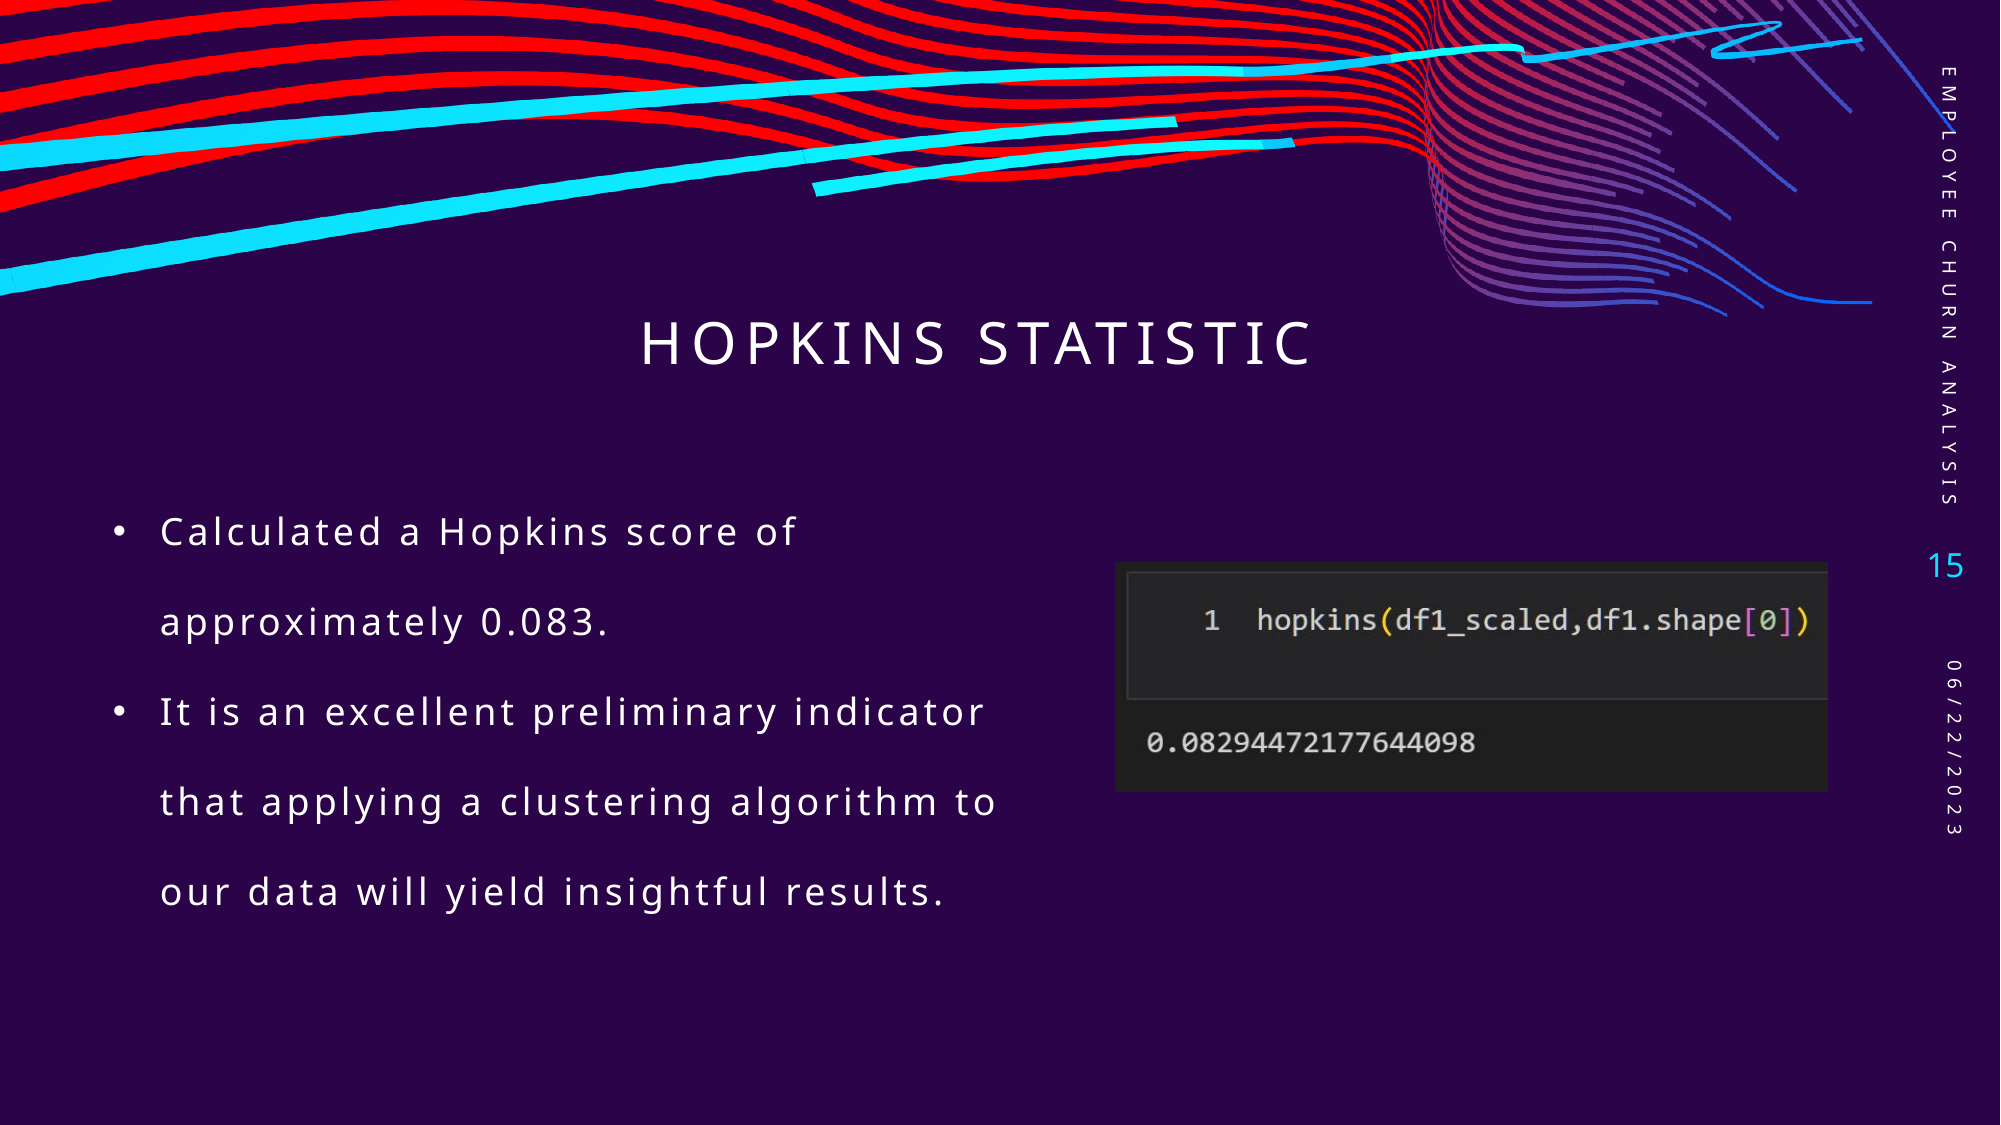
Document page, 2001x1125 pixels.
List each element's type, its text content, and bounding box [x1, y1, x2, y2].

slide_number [1925, 645, 1986, 1080]
footer Employee churn analysis [1920, 20, 1981, 520]
picture [0, 0, 2000, 1125]
slide_number 15 [1889, 519, 1980, 615]
list Calculated a Hopkins score of approximately 0.083. It is an excellent preliminary indicator that applying a clustering algorithm to our data will yield insightful results. [98, 455, 1054, 774]
title Hopkins statistic [625, 306, 1375, 402]
